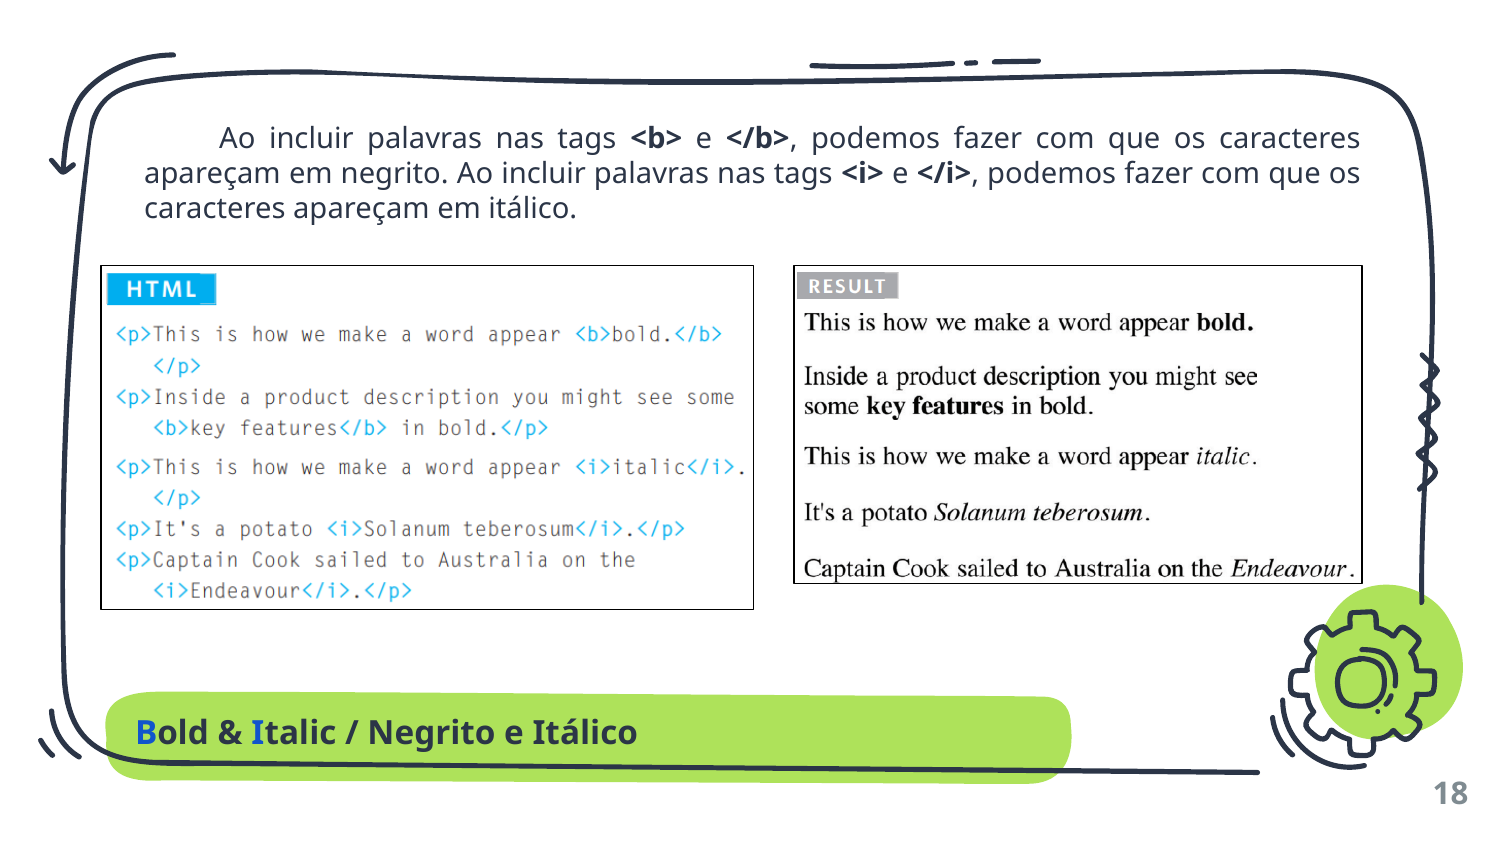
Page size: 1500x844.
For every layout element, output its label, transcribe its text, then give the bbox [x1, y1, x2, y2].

picture [101, 266, 754, 610]
list Ao incluir palavras nas tags <b> e </b>, podemos fazer com que os caracteres apareçam em negrito. Ao incluir palavras nas tags <i> e </i>, podemos fazer com que os caracteres apareçam em itálico. [144, 0, 1362, 410]
picture [794, 266, 1362, 583]
text_box [1280, 697, 1367, 770]
slide_number ‹#› [1378, 769, 1469, 820]
text_box [1269, 715, 1296, 758]
text_box [1287, 609, 1438, 759]
list Bold & Italic / Negrito e Itálico [135, 699, 1041, 764]
